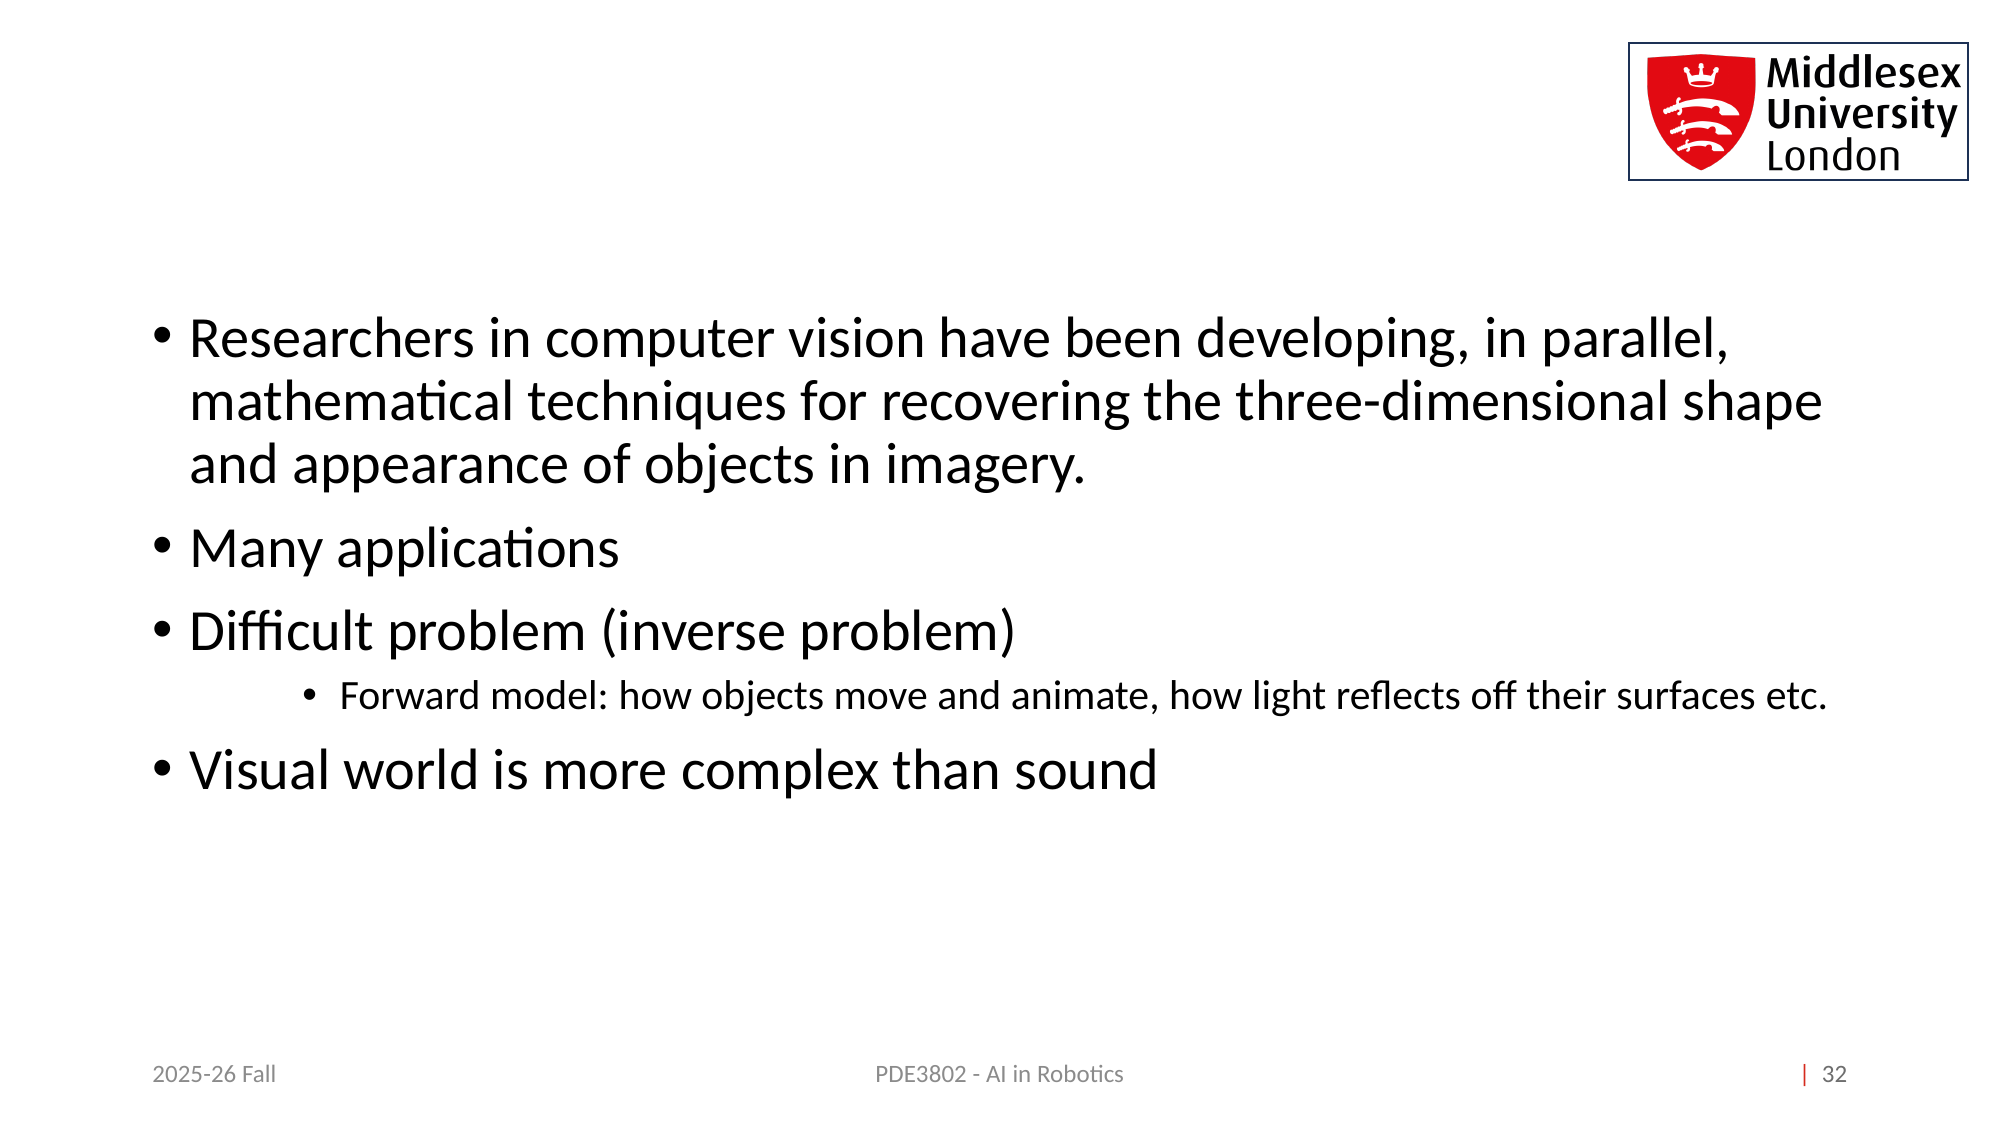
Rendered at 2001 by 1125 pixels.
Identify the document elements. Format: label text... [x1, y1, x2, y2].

slide_number 2025-26 Fall [137, 1042, 588, 1103]
slide_number | 32 [1412, 1042, 1863, 1103]
picture [1630, 44, 1967, 179]
list Researchers in computer vision have been developing, in parallel, mathematical techniques for recovering the three-dimensional shape and appearance of objects in imagery. Many applications Difficult problem (inverse problem) Forward model: how objects move and animate, how light reflects off their surfaces etc. Visual world is more complex than sound [137, 299, 1863, 1014]
footer PDE3802 - AI in Robotics [662, 1042, 1338, 1103]
